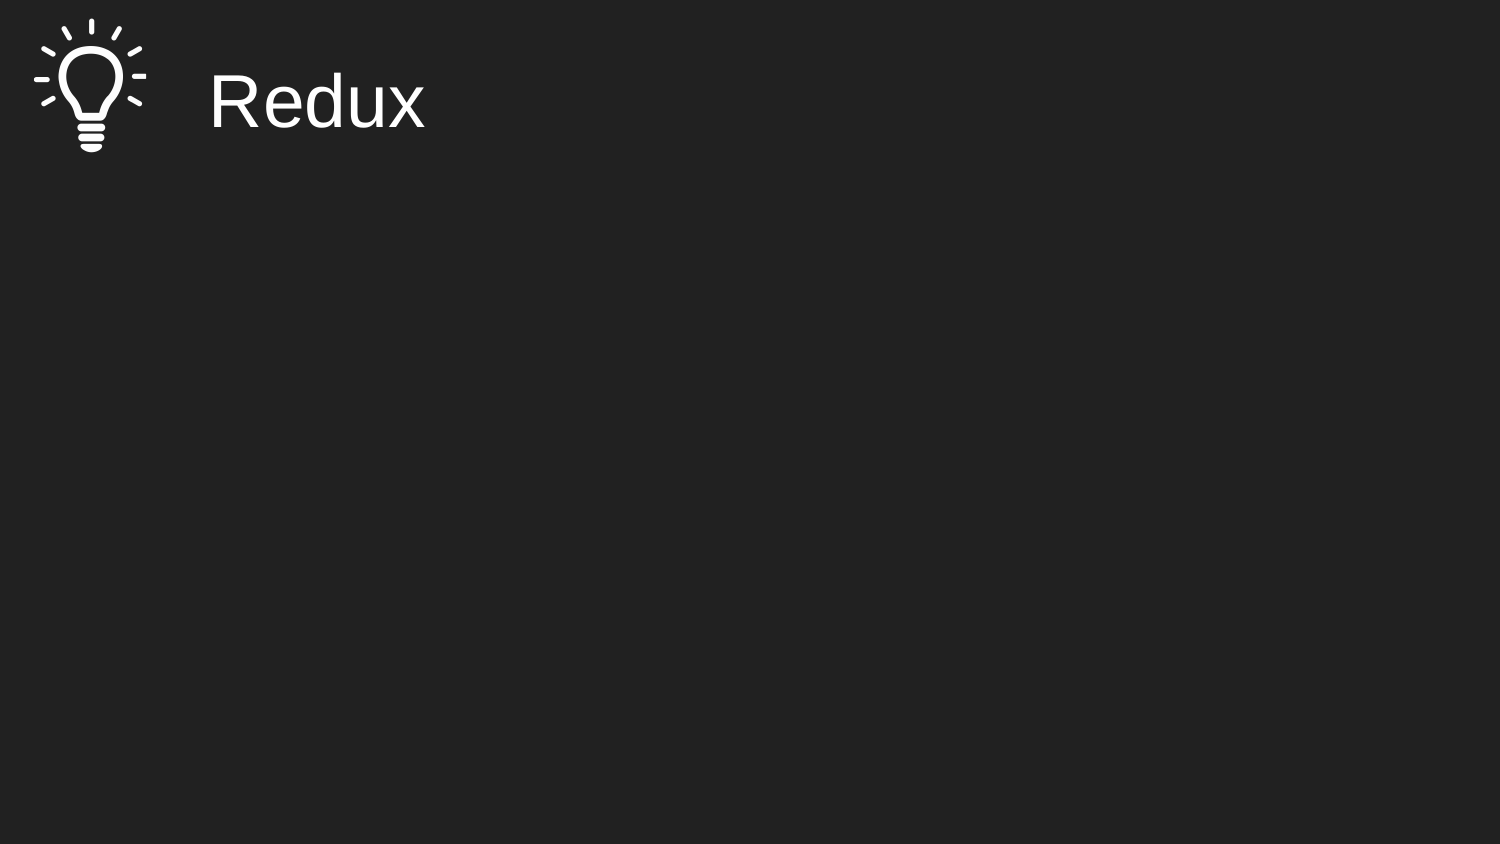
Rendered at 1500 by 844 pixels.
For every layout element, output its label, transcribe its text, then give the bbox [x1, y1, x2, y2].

title Redux [193, 37, 1366, 202]
picture [33, 16, 147, 156]
